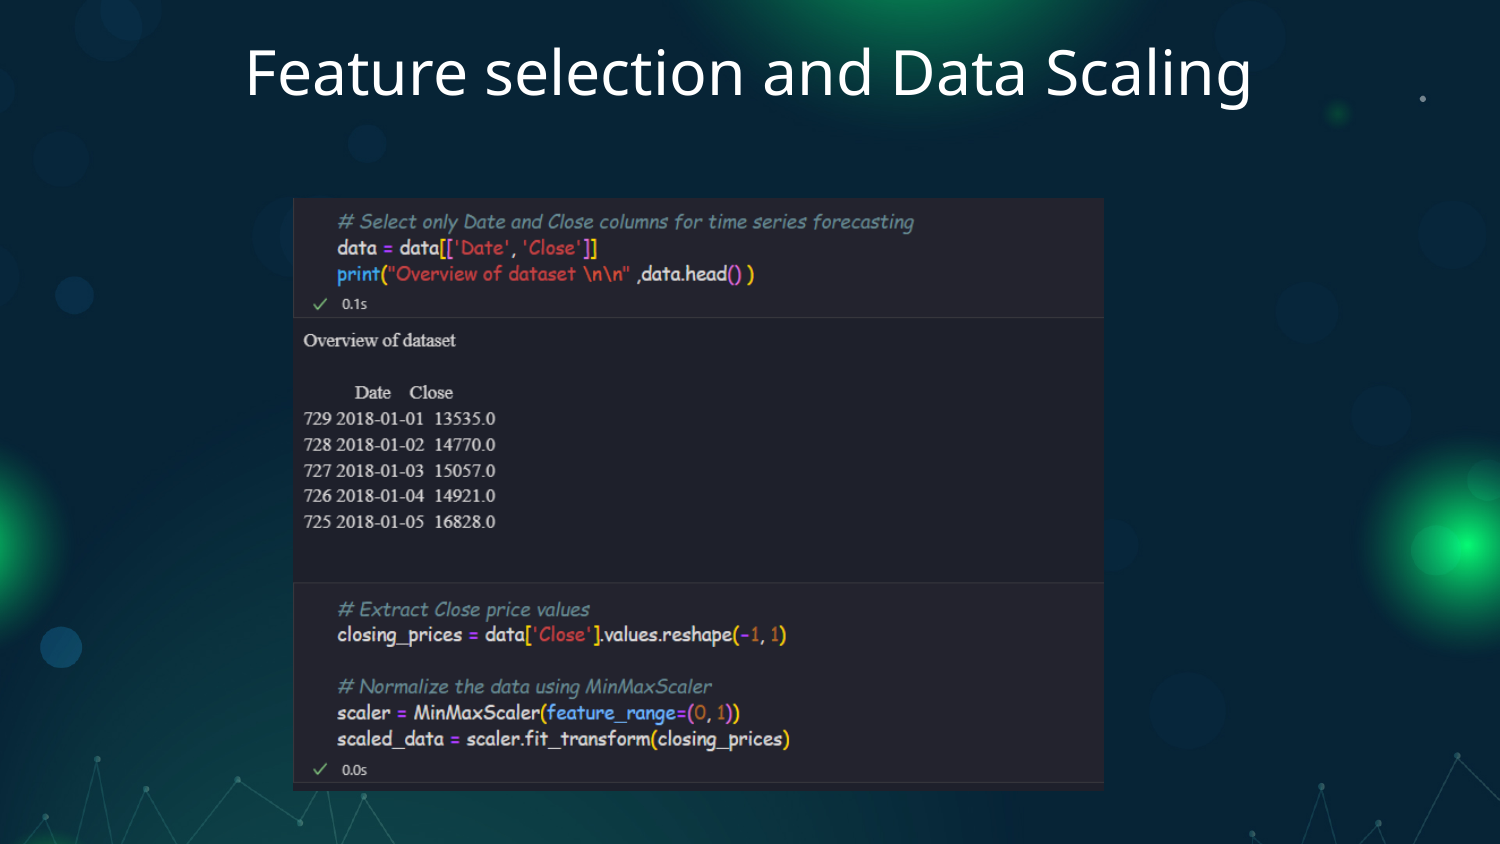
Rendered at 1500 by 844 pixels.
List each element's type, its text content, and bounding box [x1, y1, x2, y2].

title Feature selection and Data Scaling [118, 17, 1382, 112]
picture [0, 0, 1500, 844]
